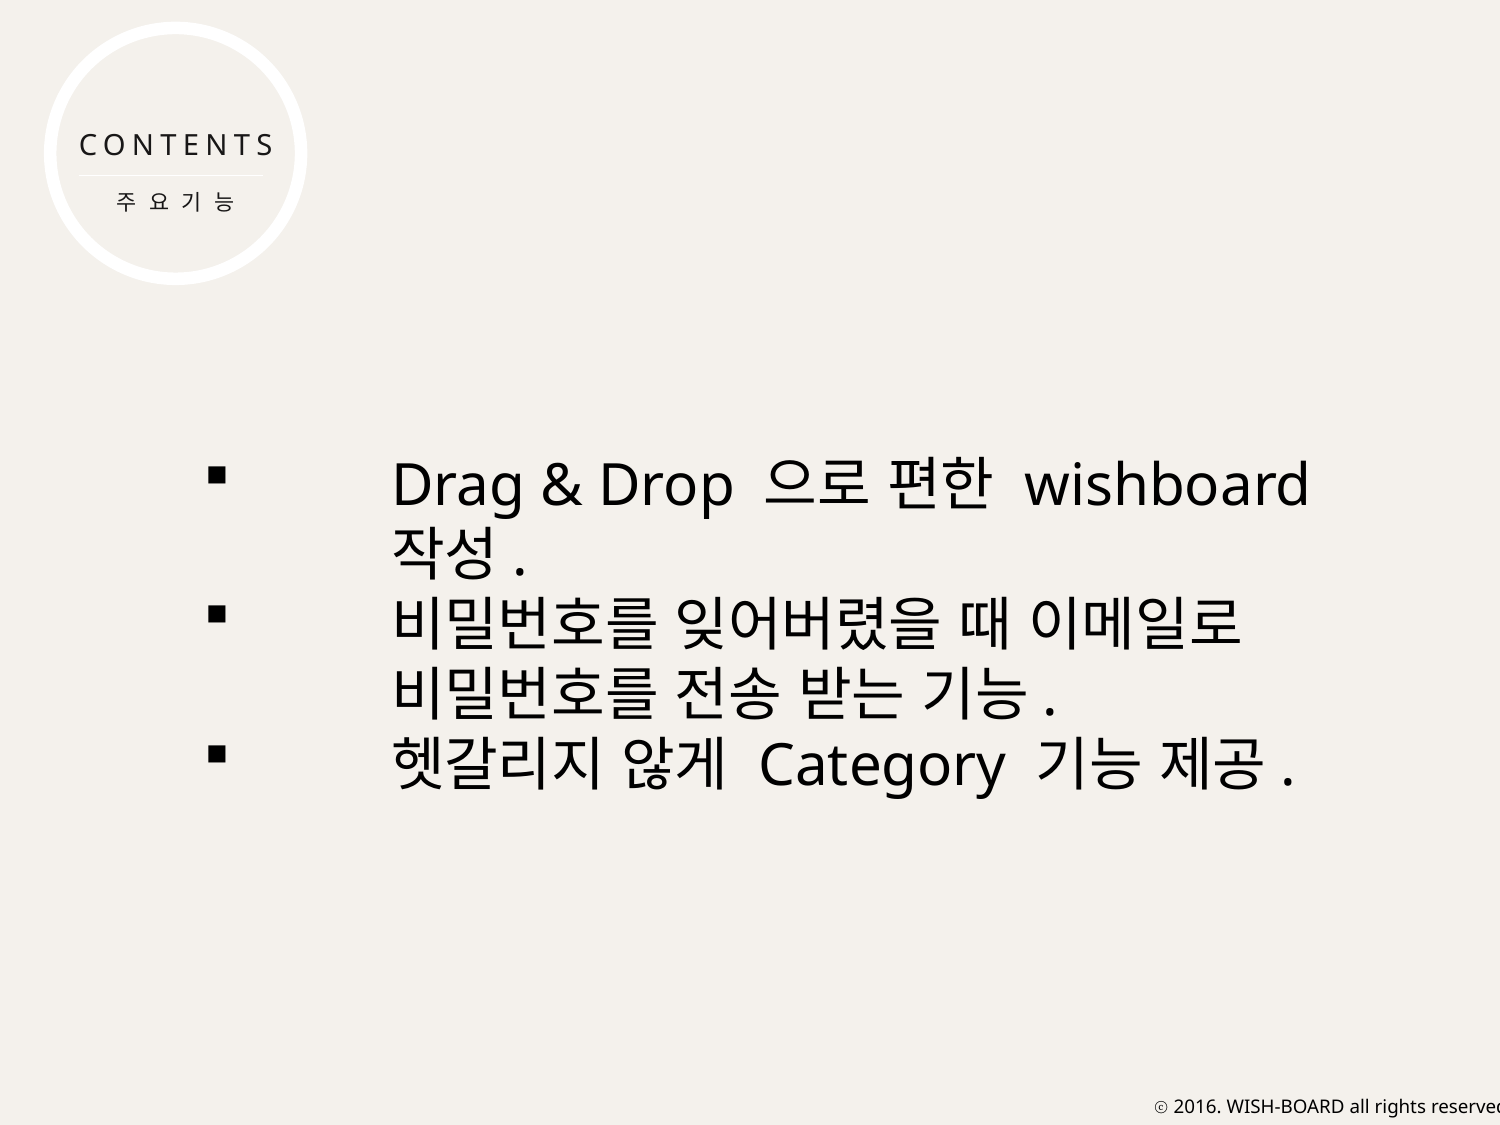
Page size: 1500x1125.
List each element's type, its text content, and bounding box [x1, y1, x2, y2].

text_box Drag & Drop 으로 편한 wishboard 작성. 비밀번호를 잊어버렸을 때 이메일로 비밀번호를 전송 받는 기능. 헷갈리지 않게 Category 기능 제공. [188, 369, 1435, 1085]
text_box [50, 27, 302, 279]
text_box ⓒ 2016. WISH-BOARD all rights reserved. [1139, 1087, 1500, 1125]
